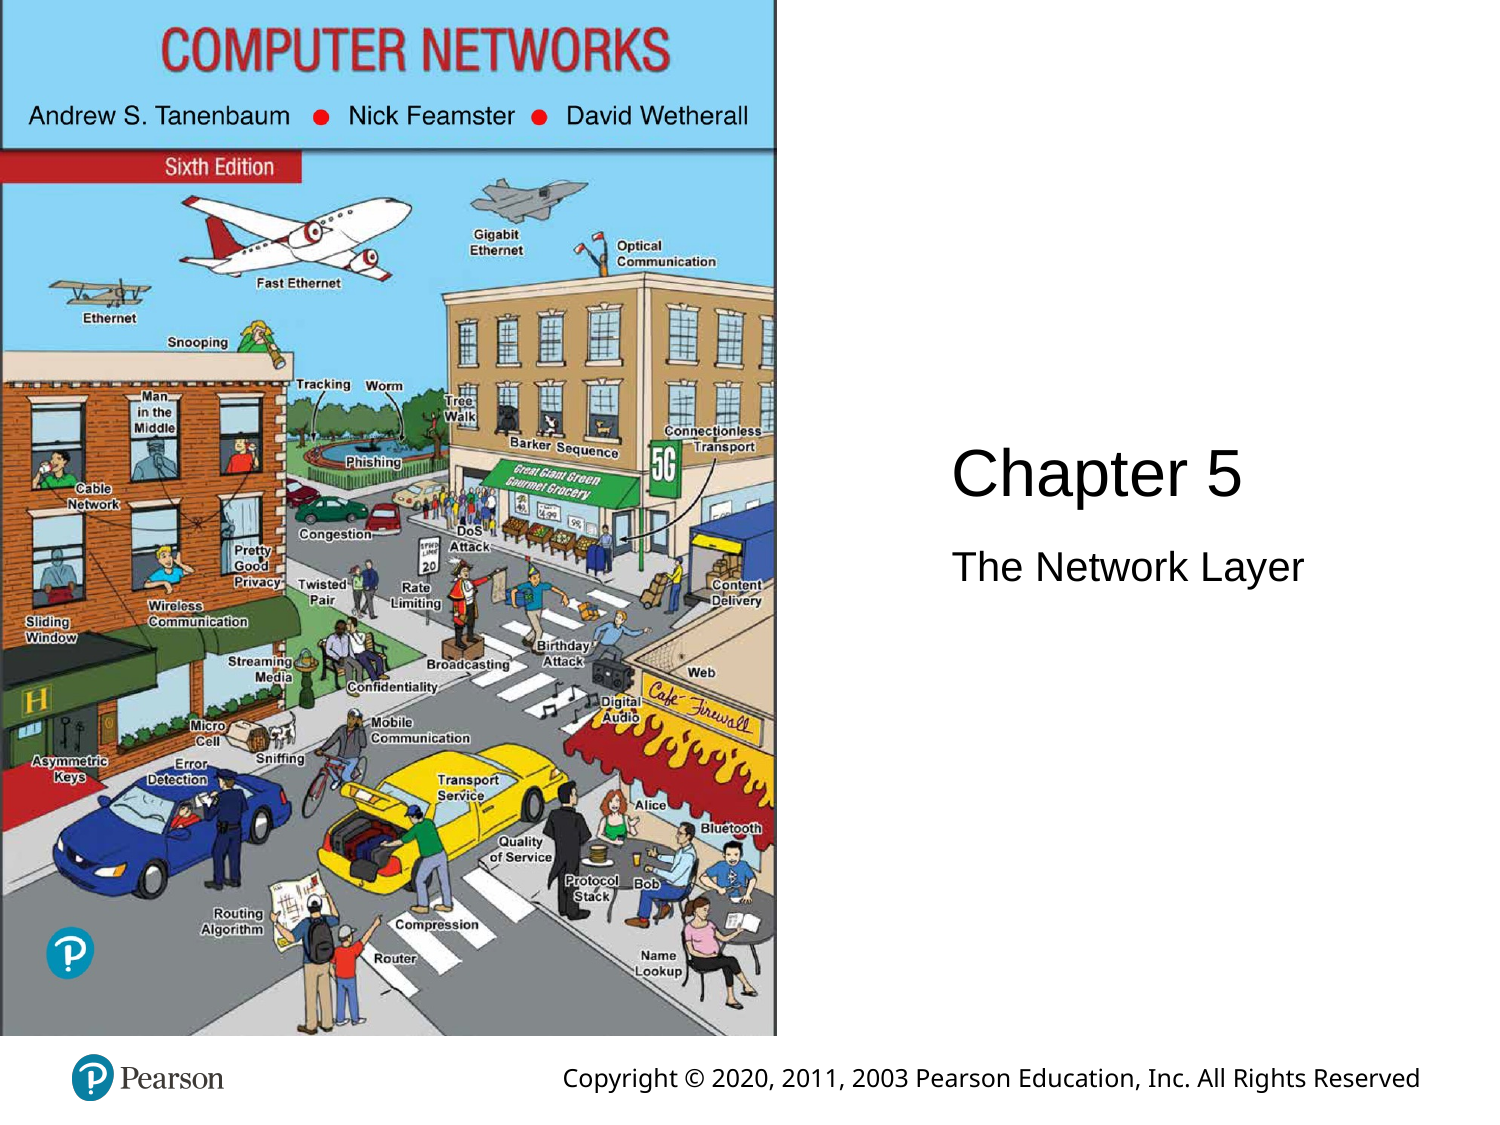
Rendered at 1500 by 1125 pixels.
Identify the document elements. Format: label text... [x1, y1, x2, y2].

picture [72, 1054, 88, 1070]
list Chapter 5 [936, 262, 1500, 525]
list The Network Layer [936, 525, 1500, 1005]
picture [0, 0, 778, 1037]
picture [72, 1087, 83, 1101]
picture [80, 1063, 106, 1088]
picture [98, 1054, 224, 1101]
